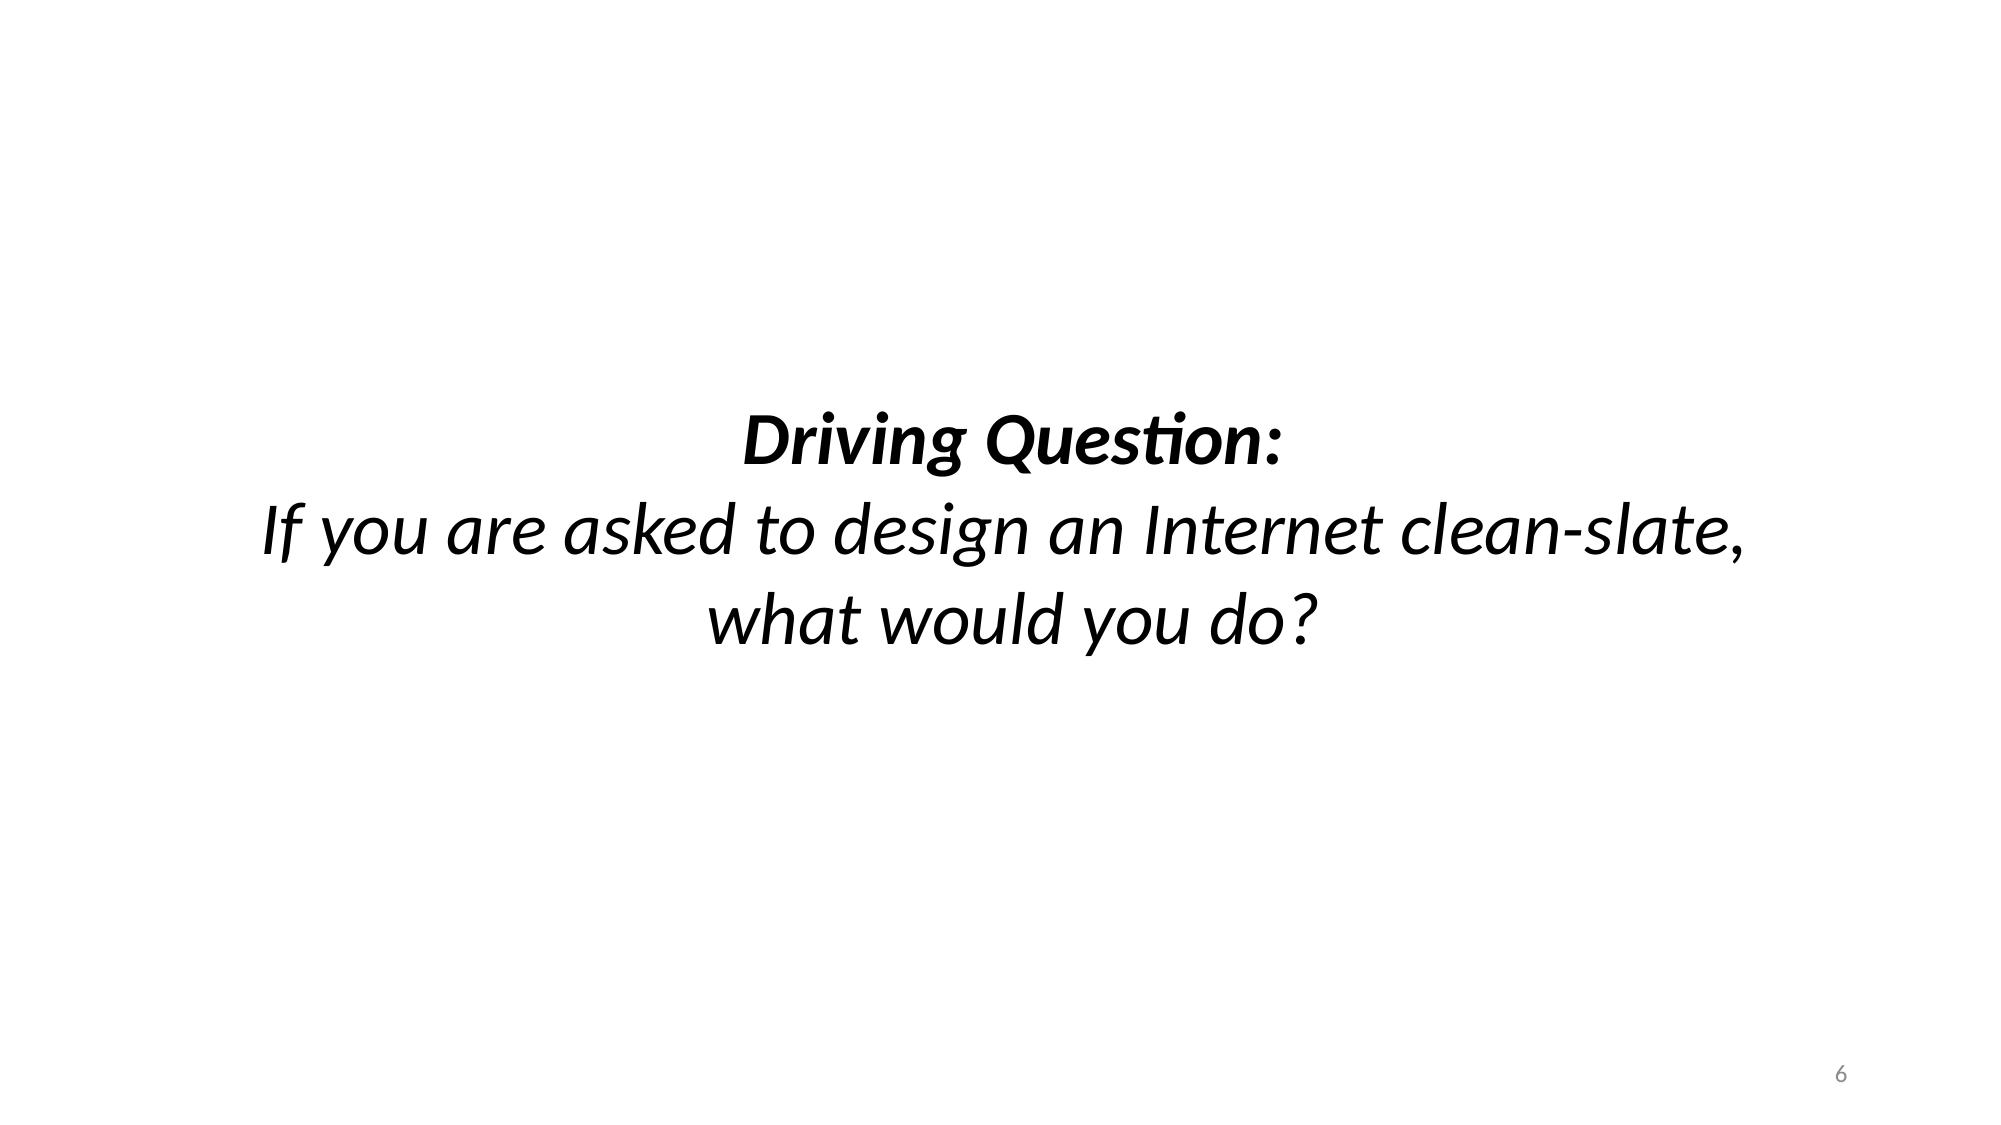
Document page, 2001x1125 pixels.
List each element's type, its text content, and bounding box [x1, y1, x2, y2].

text_box Driving Question: If you are asked to design an Internet clean-slate, what would you do? [217, 382, 1810, 668]
slide_number 6 [1412, 1042, 1863, 1103]
